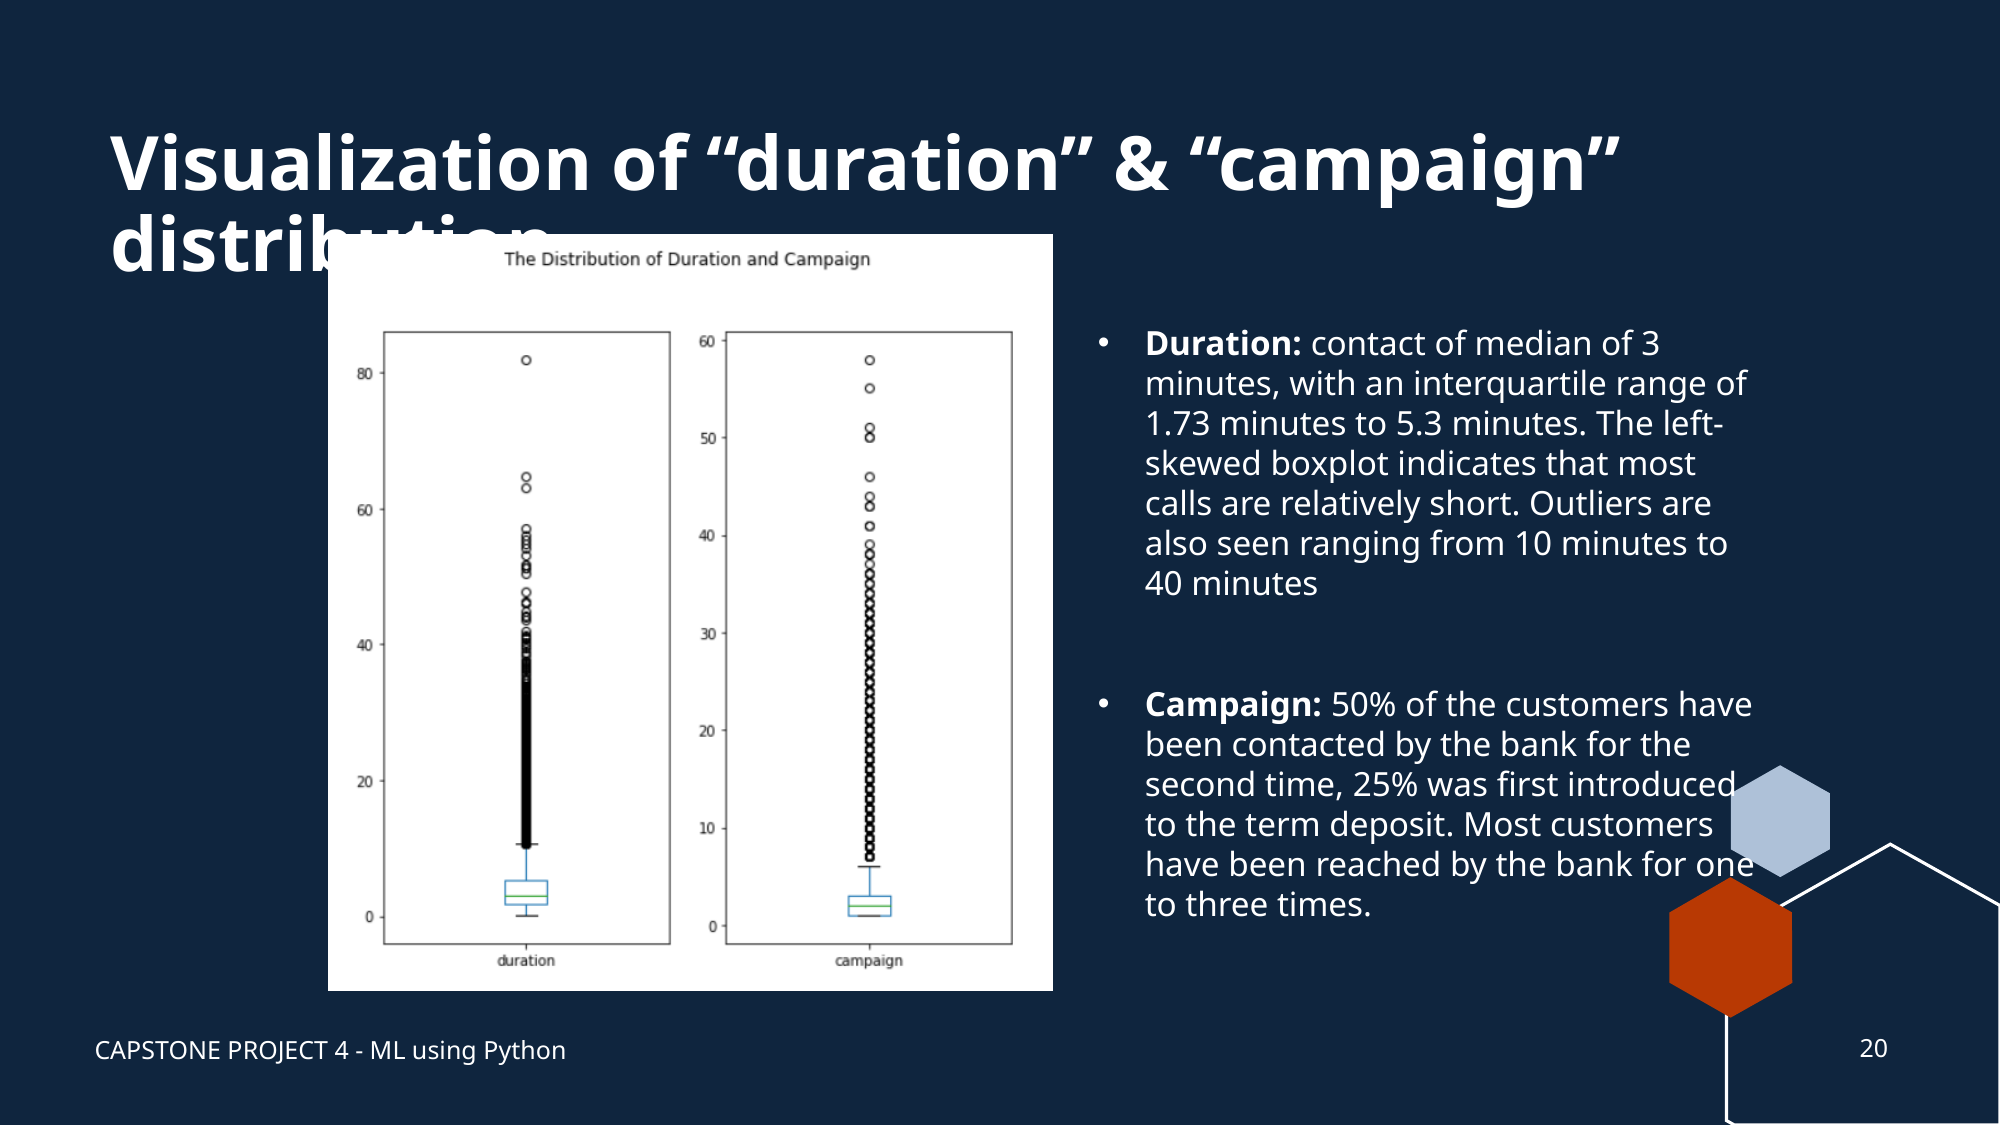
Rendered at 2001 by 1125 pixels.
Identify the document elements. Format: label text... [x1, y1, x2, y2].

title Visualization of “duration” & “campaign” distribution [95, 118, 1882, 352]
picture [328, 234, 1053, 992]
text_box Duration: contact of median of 3 minutes, with an interquartile range of 1.73 minutes to 5.3 minutes. The left-skewed boxplot indicates that most calls are relatively short. Outliers are also seen ranging from 10 minutes to 40 minutes Campaign: 50% of the customers have been contacted by the bank for the second time, 25% was first introduced to the term deposit. Most customers have been reached by the bank for one to three times. [1082, 314, 1782, 528]
text_box 20 [1836, 1019, 1912, 1080]
footer CAPSTONE PROJECT 4 - ML using Python [79, 1020, 755, 1080]
